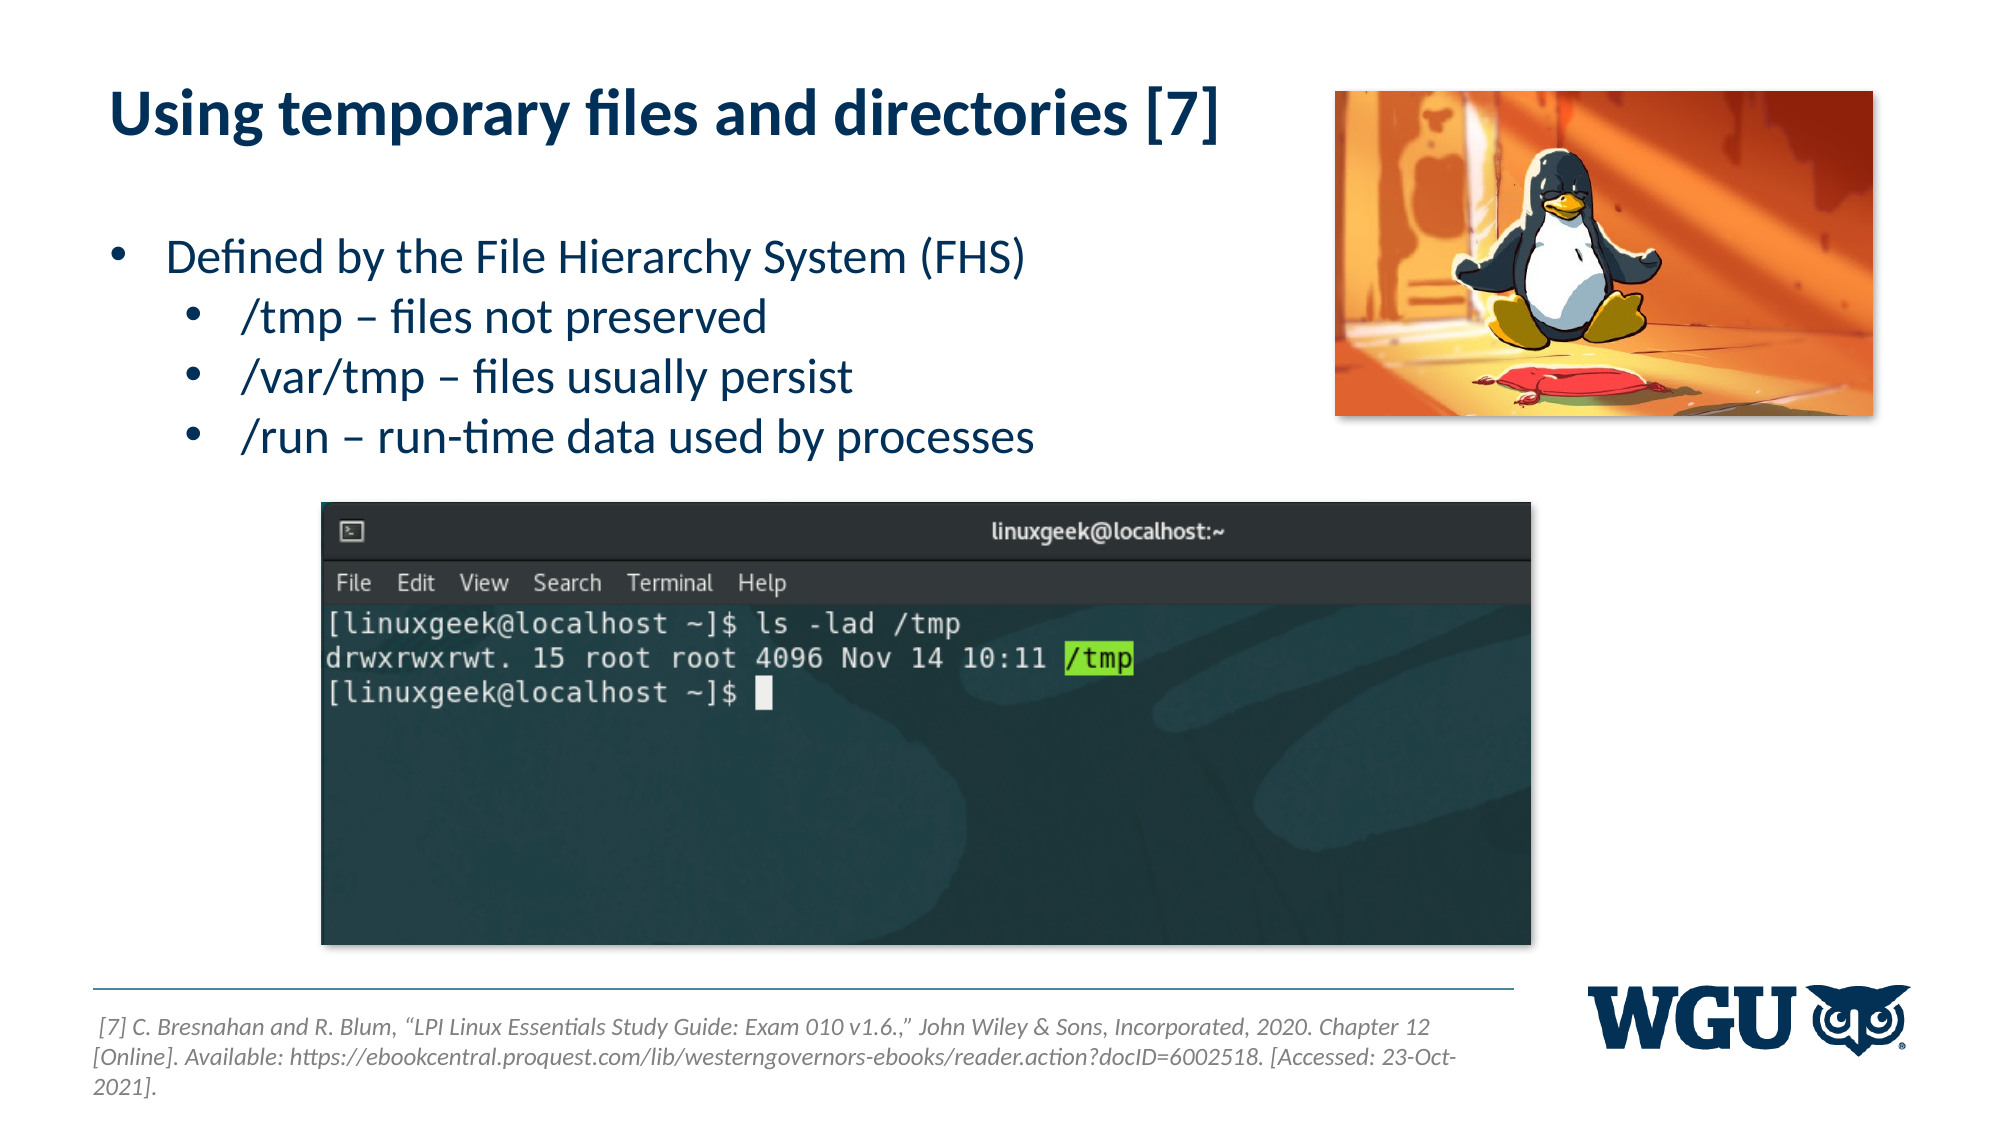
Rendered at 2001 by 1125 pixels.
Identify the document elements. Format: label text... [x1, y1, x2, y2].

title Using temporary files and directories [7] [94, 0, 1376, 208]
picture [321, 502, 1531, 945]
picture [1586, 984, 1912, 1057]
text_box [94, 208, 1639, 917]
text_box Defined by the File Hierarchy System (FHS) /tmp – files not preserved /var/tmp – files usually persist /run – run-time data used by processes [94, 215, 1095, 471]
text_box [7] C. Bresnahan and R. Blum, “LPI Linux Essentials Study Guide: Exam 010 v1.6.,” John Wiley & Sons, Incorporated, 2020. Chapter 12 [Online]. Available: https://ebookcentral.proquest.com/lib/westerngovernors-ebooks/reader.action?docID=6002518. [Accessed: 23-Oct-2021]. [78, 1003, 1515, 1108]
picture [1335, 91, 1873, 416]
